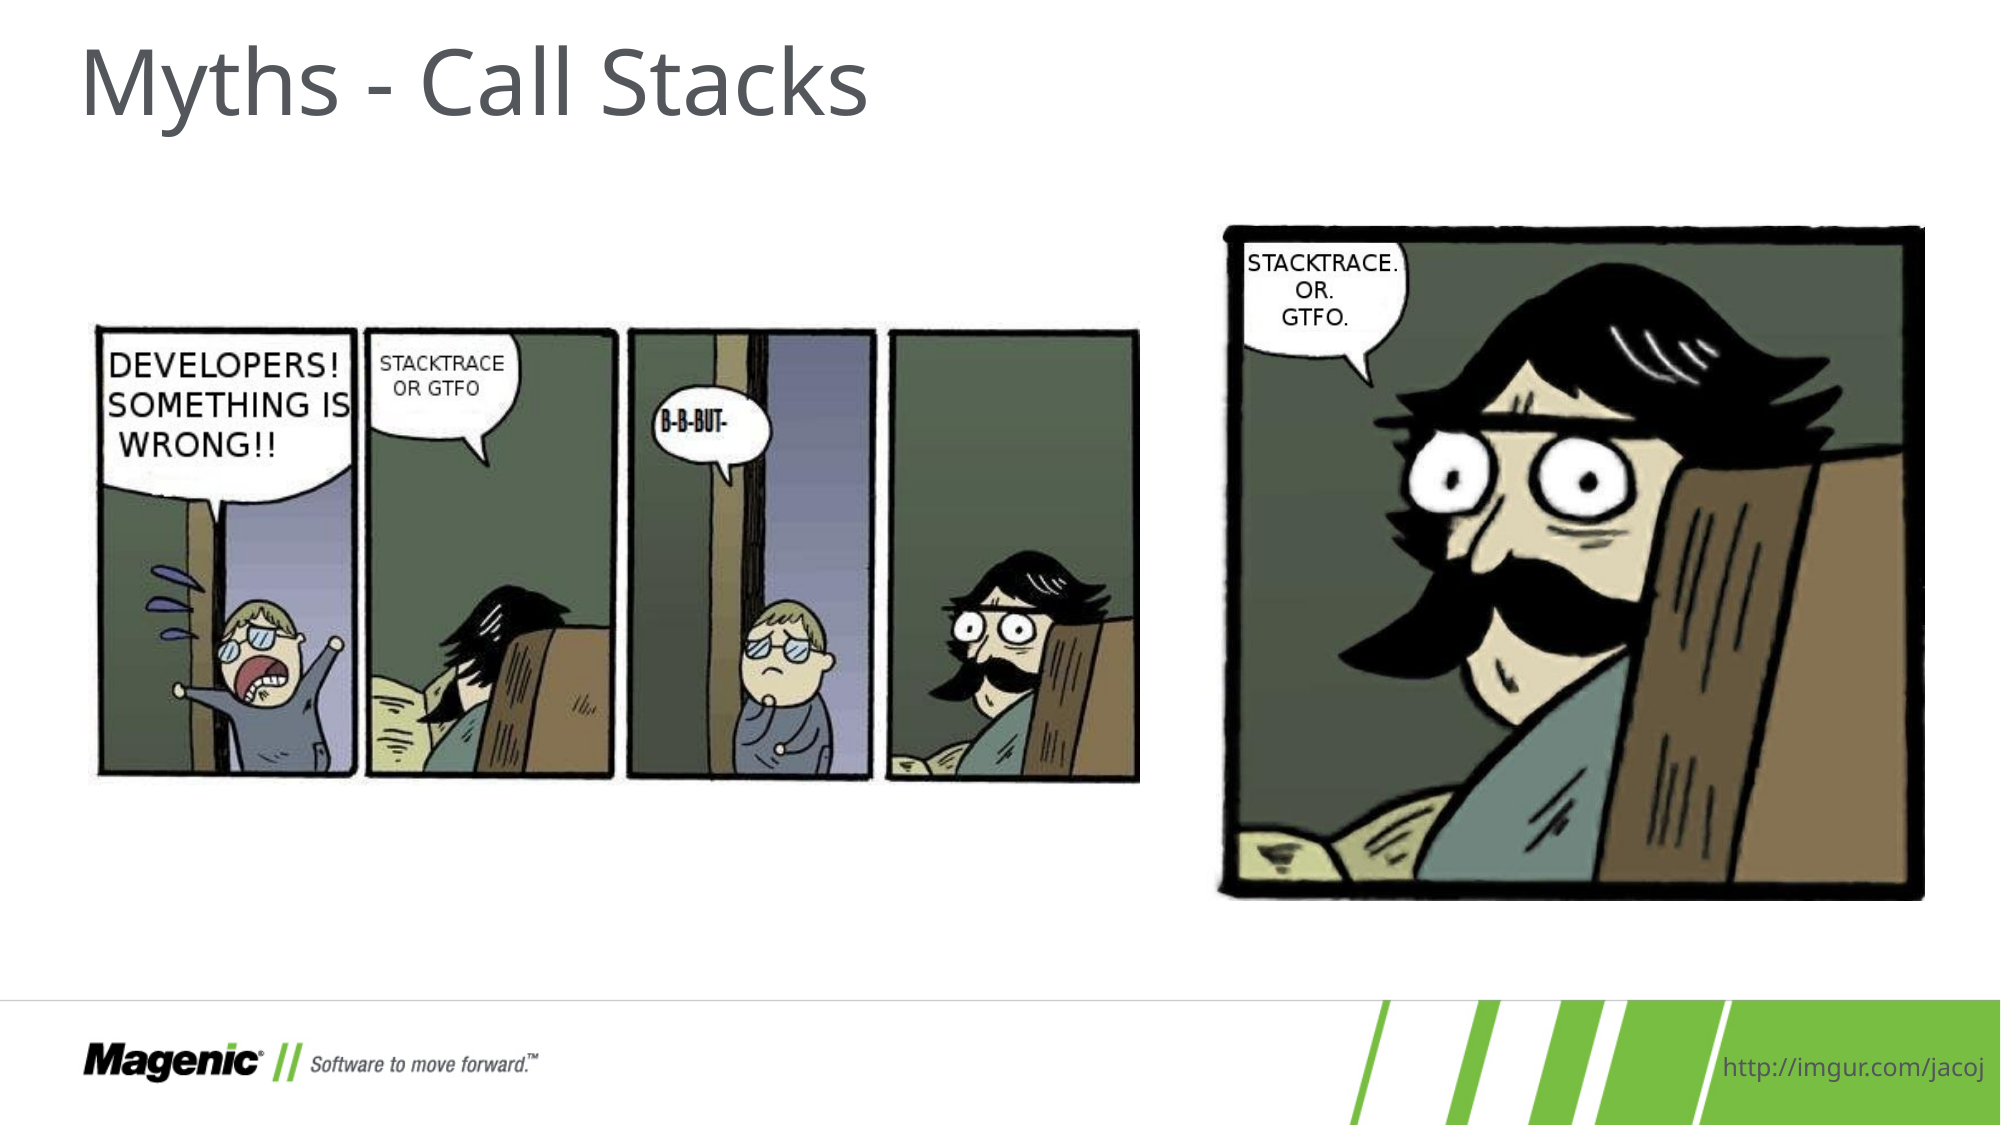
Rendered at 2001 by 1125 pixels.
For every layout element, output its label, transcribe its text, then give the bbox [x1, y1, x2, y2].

text_box http://imgur.com/jacoj [920, 1029, 2000, 1104]
picture [0, 0, 2001, 1125]
title Myths - Call Stacks [63, 41, 1938, 131]
